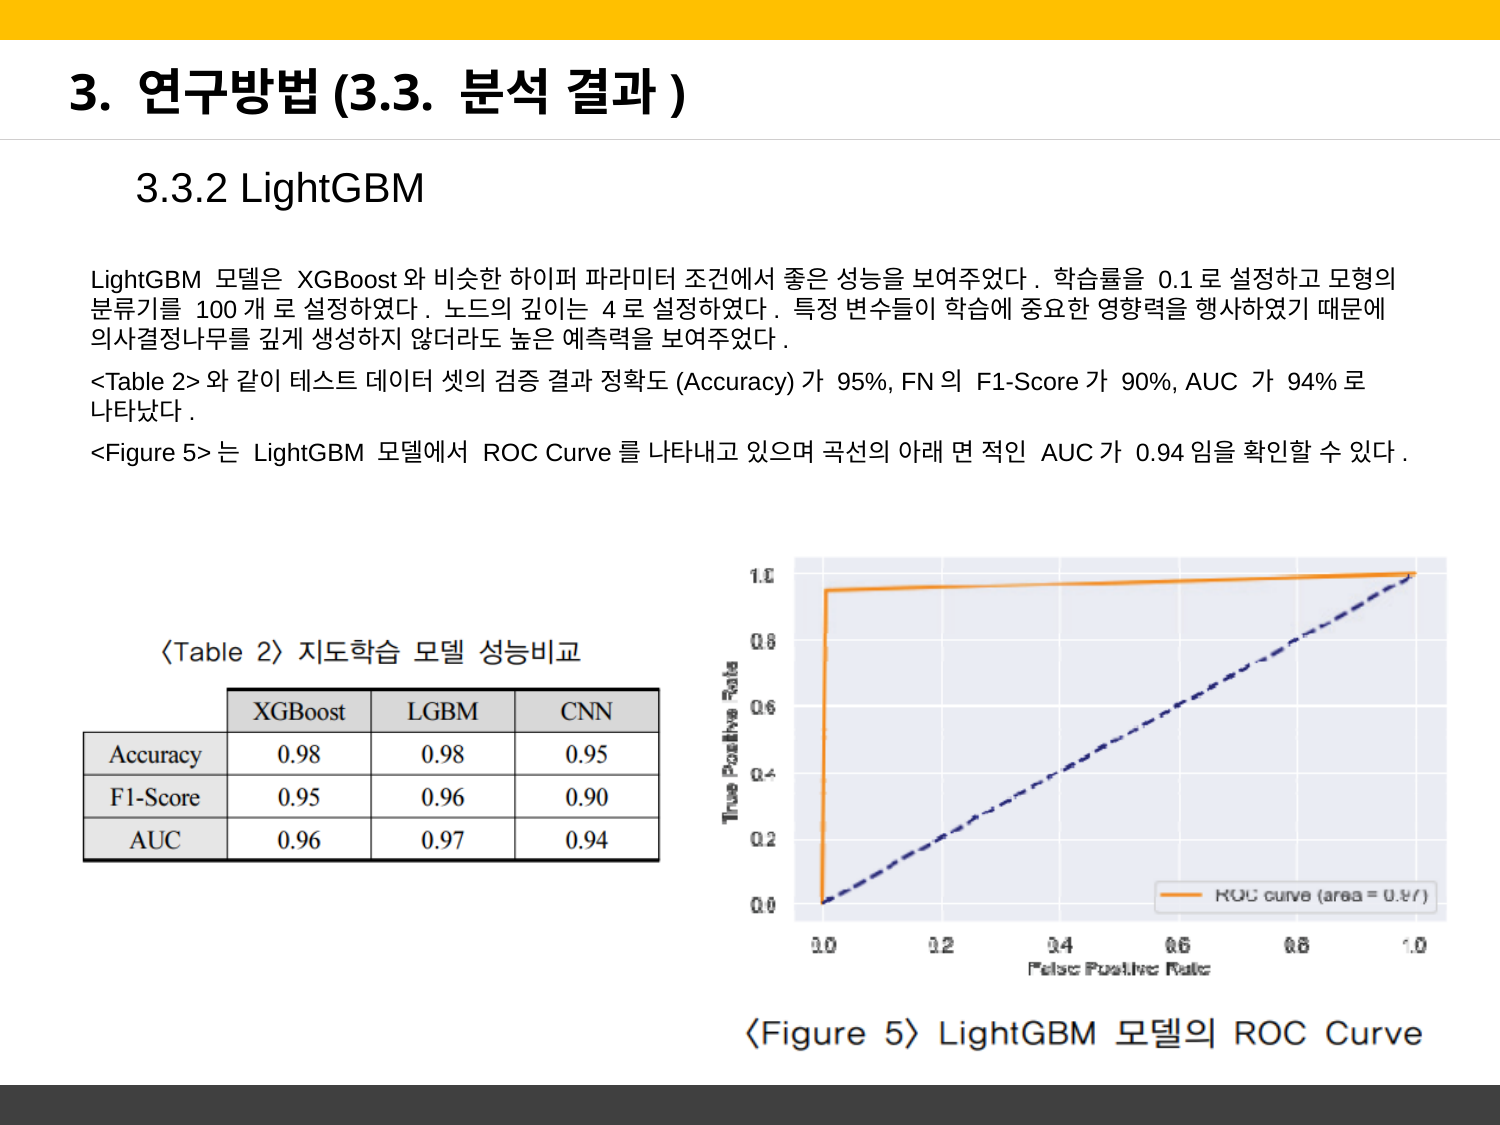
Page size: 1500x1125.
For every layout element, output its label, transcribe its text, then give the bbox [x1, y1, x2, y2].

picture [70, 621, 676, 882]
title 3. 연구방법(3.3. 분석 결과) [67, 58, 869, 139]
picture [702, 523, 1480, 1063]
text_box 3.3.2 LightGBM [133, 158, 1034, 211]
title 3. 연구방법(3.3. 분석 결과) [67, 140, 869, 249]
text_box LightGBM 모델은 XGBoost와 비슷한 하이퍼 파라미터 조건에서 좋은 성능을 보여주었다. 학습률을 0.1로 설정하고 모형의 분류기를 100개 로 설정하였다. 노드의 깊이는 4로 설정하였다. 특정 변수들이 학습에 중요한 영향력을 행사하였기 때문에 의사결정나무를 깊게 생성하지 않더라도 높은 예측력을 보여주었다. <Table 2>와 같이 테스트 데이터 셋의 검증 결과 정확도(Accuracy)가 95%, FN의 F1-Score가 90%, AUC 가 94%로 나타났다. <Figure 5>는 LightGBM 모델에서 ROC Curve를 나타내고 있으며 곡선의 아래 면 적인 AUC가 0.94임을 확인할 수 있다. [88, 252, 1459, 467]
